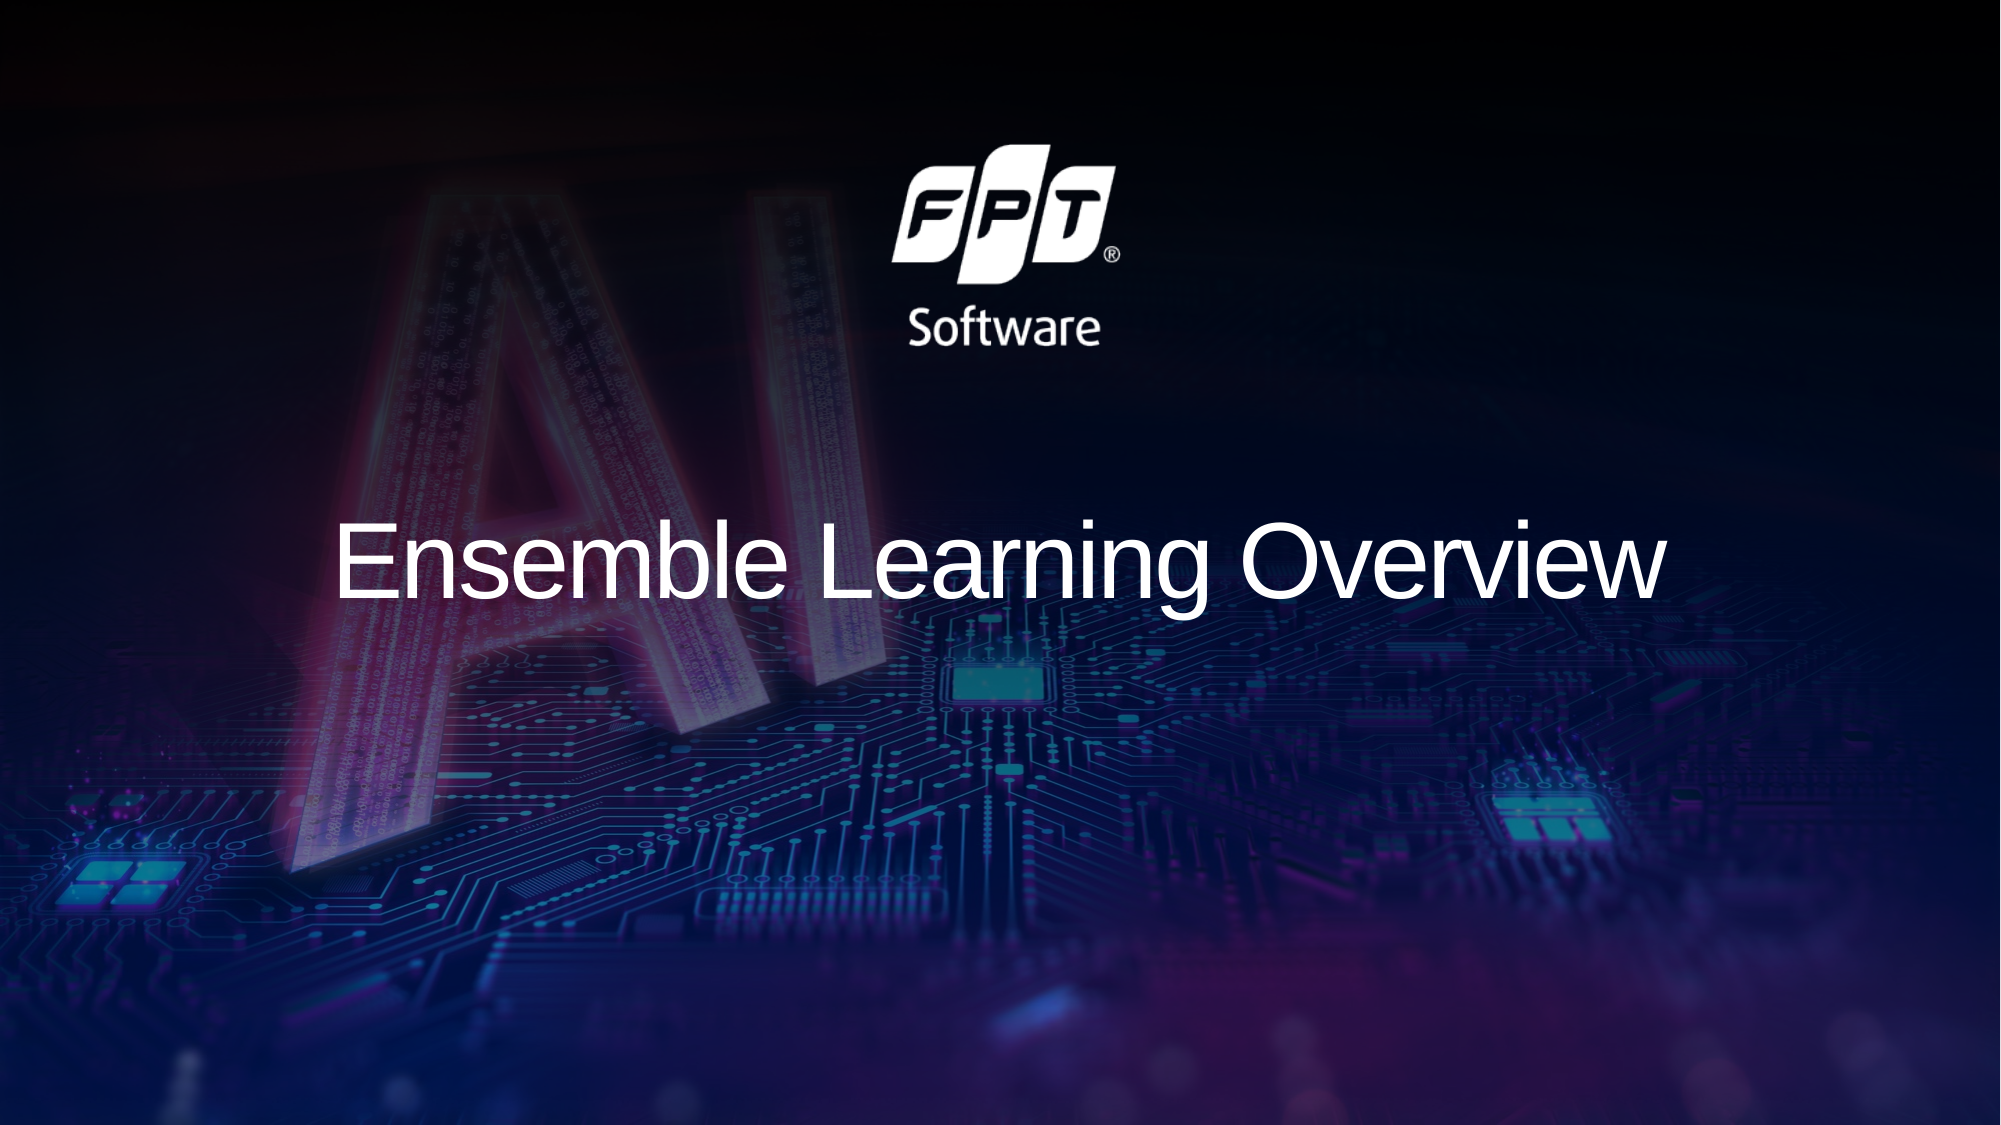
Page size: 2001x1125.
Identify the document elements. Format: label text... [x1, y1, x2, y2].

picture [0, 0, 2001, 1125]
title Ensemble Learning Overview [288, 411, 1712, 630]
